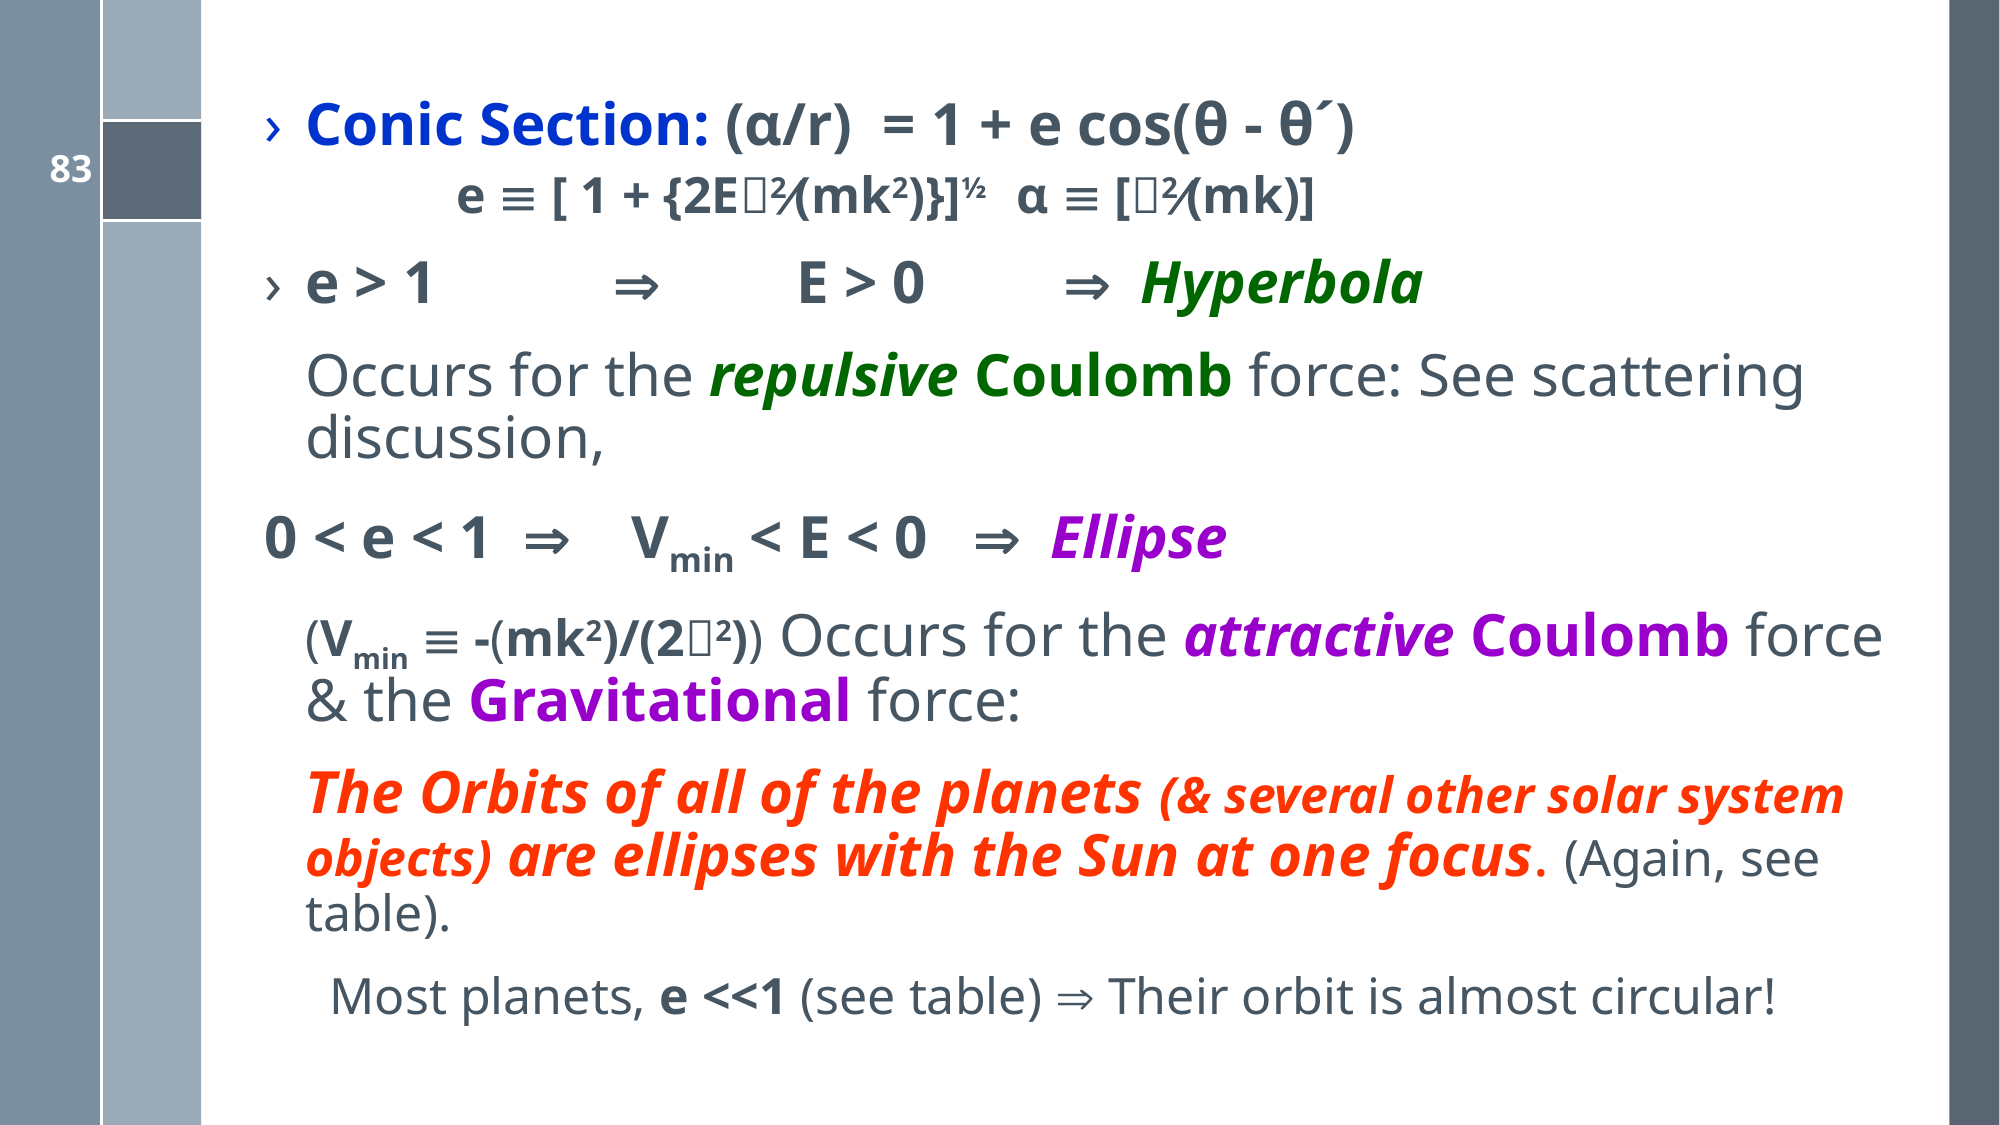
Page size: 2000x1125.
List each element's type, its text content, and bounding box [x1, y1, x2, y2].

list Conic Section: (α/r) = 1 + e cos(θ - θ´) e  [ 1 + {2E2(mk2)}]½ α  [2(mk)] e > 1  E > 0  Hyperbola Occurs for the repulsive Coulomb force: See scattering discussion, 0 < e < 1  Vmin < E < 0  Ellipse (Vmin  -(mk2)/(22)) Occurs for the attractive Coulomb force & the Gravitational force: The Orbits of all of the planets (& several other solar system objects) are ellipses with the Sun at one focus. (Again, see table). Most planets, e <<1 (see table)  Their orbit is almost circular! [249, 87, 1925, 1125]
